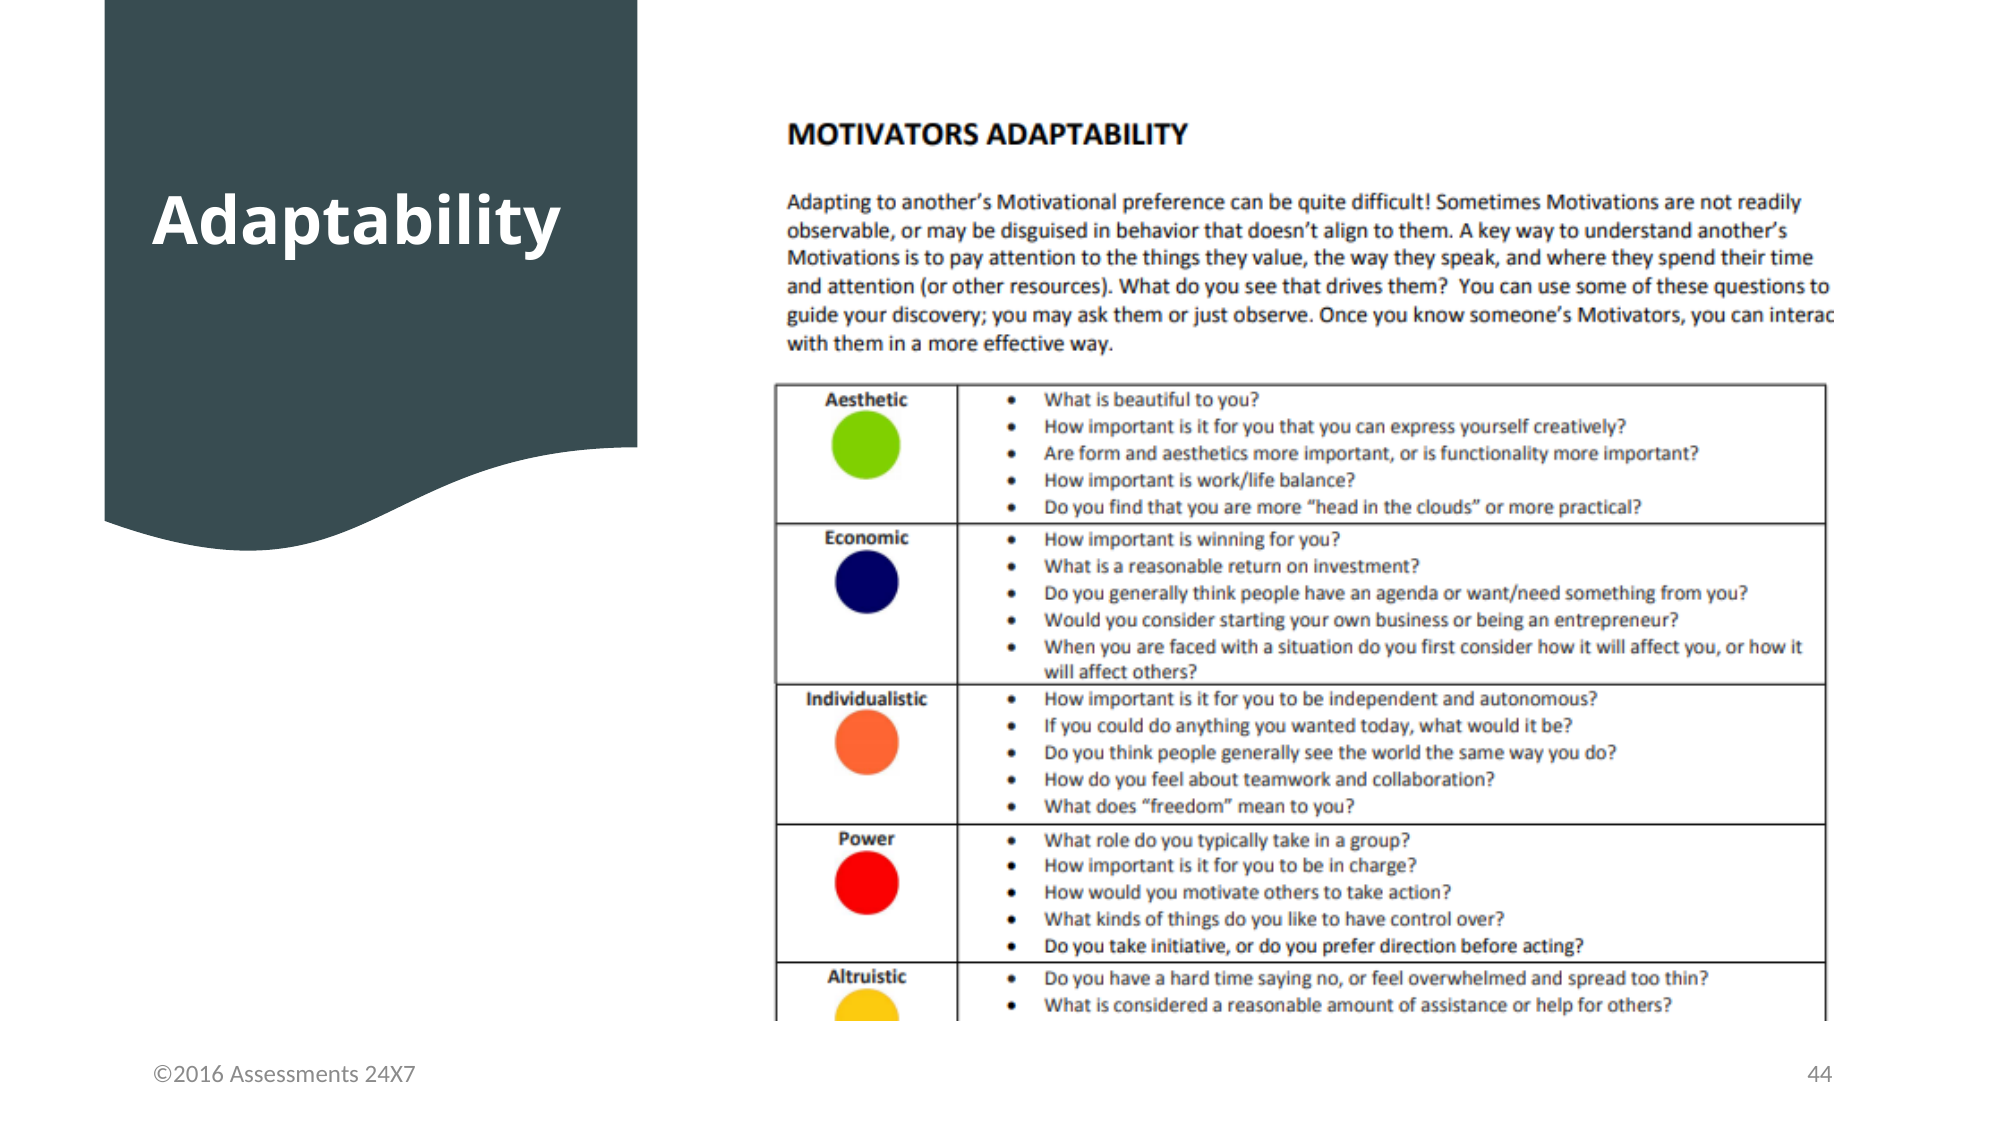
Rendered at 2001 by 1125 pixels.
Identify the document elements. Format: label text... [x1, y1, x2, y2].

text_box [103, 0, 639, 552]
footer ©2016 Assessments 24X7 [137, 1042, 1116, 1103]
title Adaptability [137, 28, 604, 417]
picture [751, 104, 1834, 1021]
slide_number 44 [1792, 1042, 1895, 1103]
